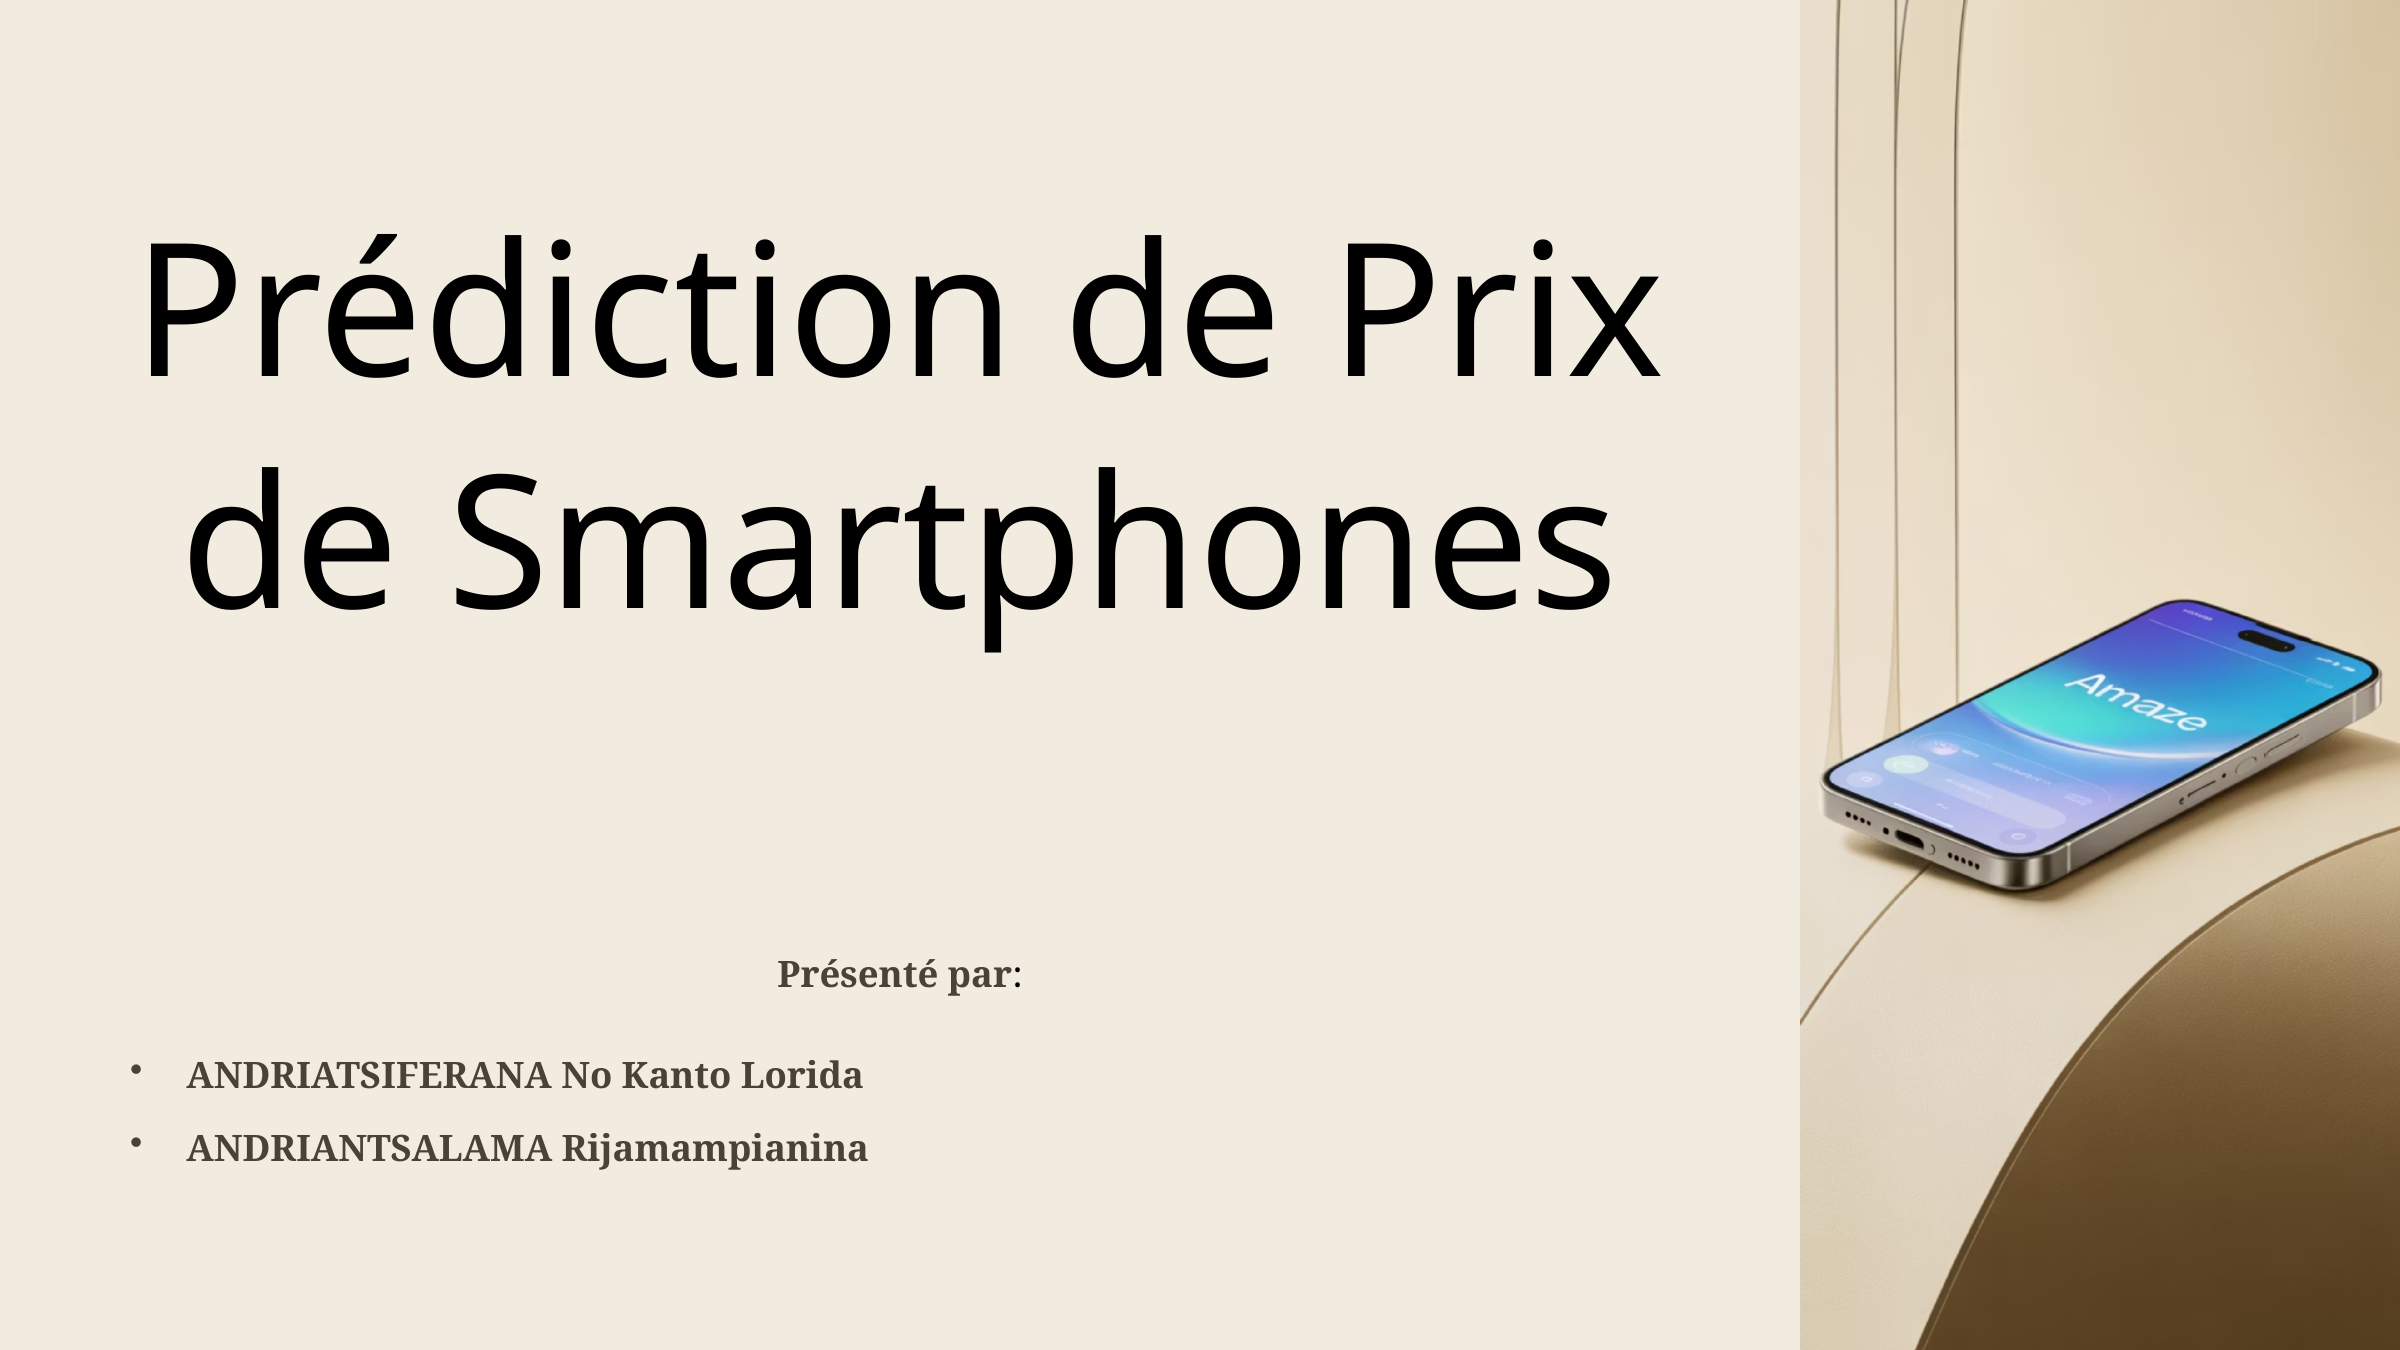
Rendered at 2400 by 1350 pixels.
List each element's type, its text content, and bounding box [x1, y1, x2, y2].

text_box Prédiction de Prix de Smartphones [130, 181, 1670, 880]
text_box ANDRIANTSALAMA Rijamampianina [130, 1108, 1670, 1169]
text_box ANDRIATSIFERANA No Kanto Lorida [130, 1036, 1670, 1096]
picture [1799, 0, 2400, 1350]
text_box Présenté par: [130, 934, 1670, 995]
